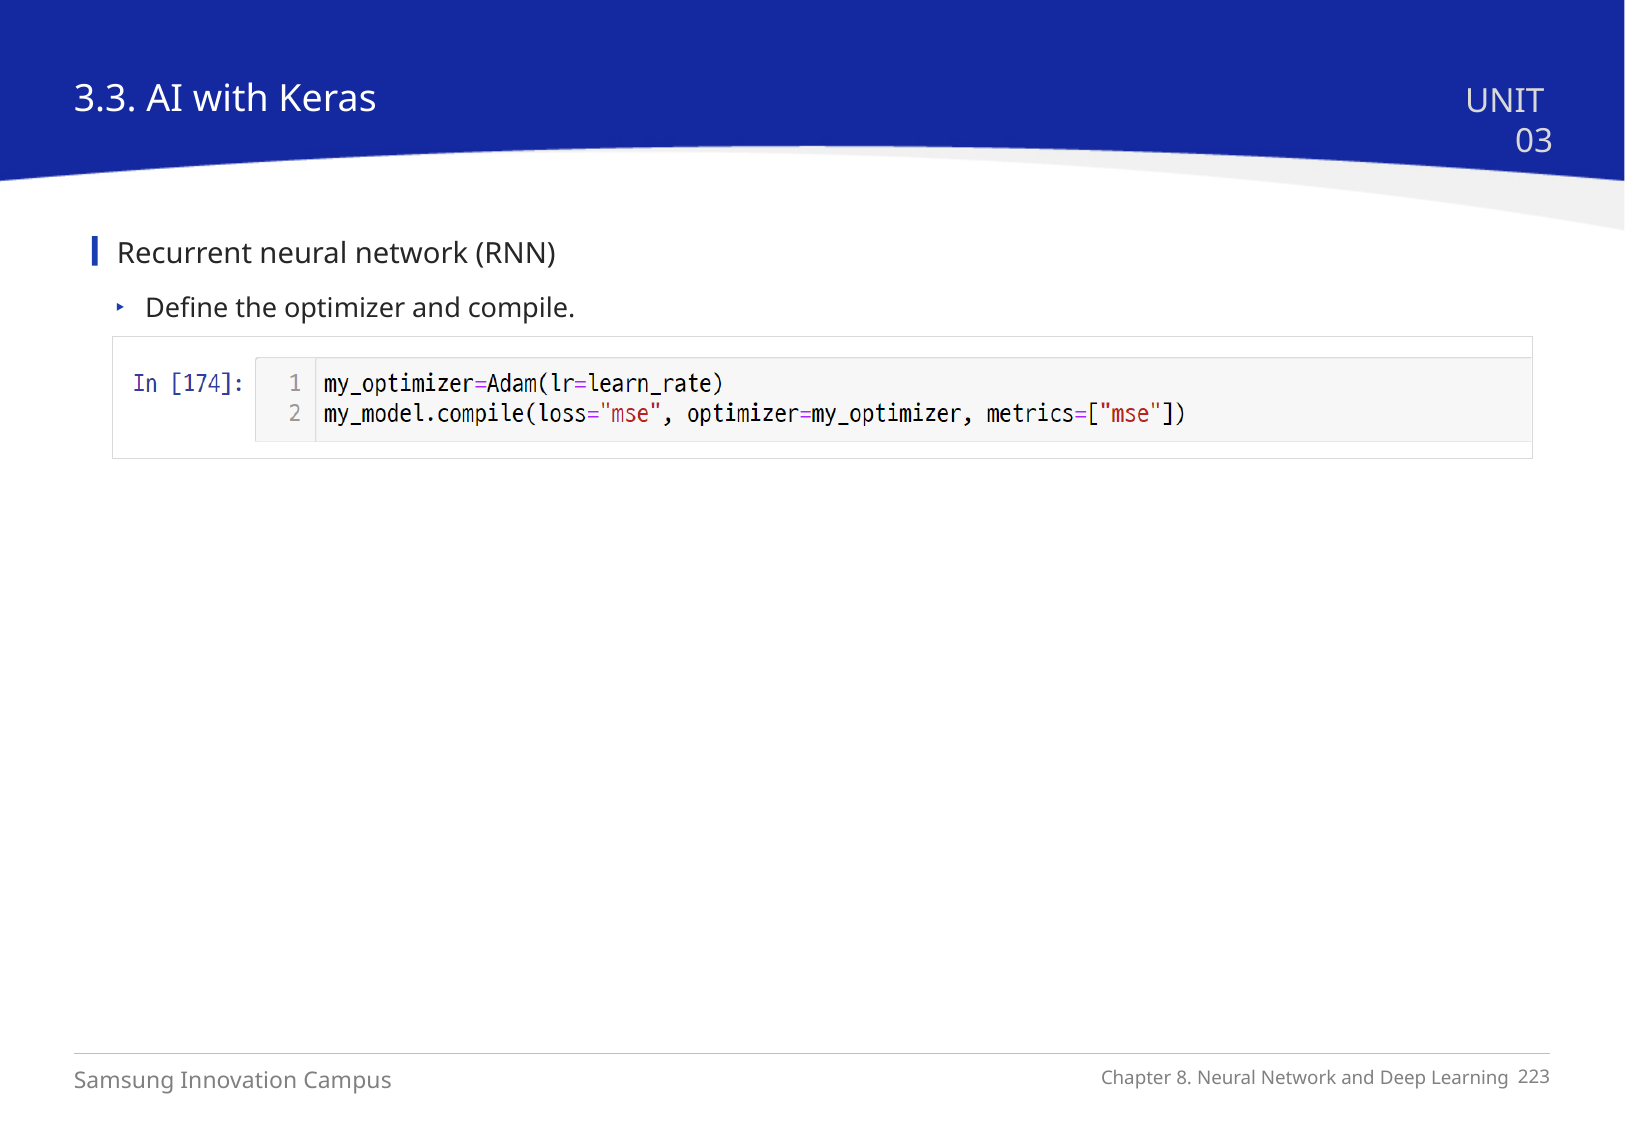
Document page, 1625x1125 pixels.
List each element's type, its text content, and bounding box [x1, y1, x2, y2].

text_box Define the optimizer and compile. [114, 278, 1532, 336]
picture [0, 0, 1625, 1125]
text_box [91, 234, 1533, 270]
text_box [112, 336, 1533, 459]
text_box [73, 73, 1554, 120]
